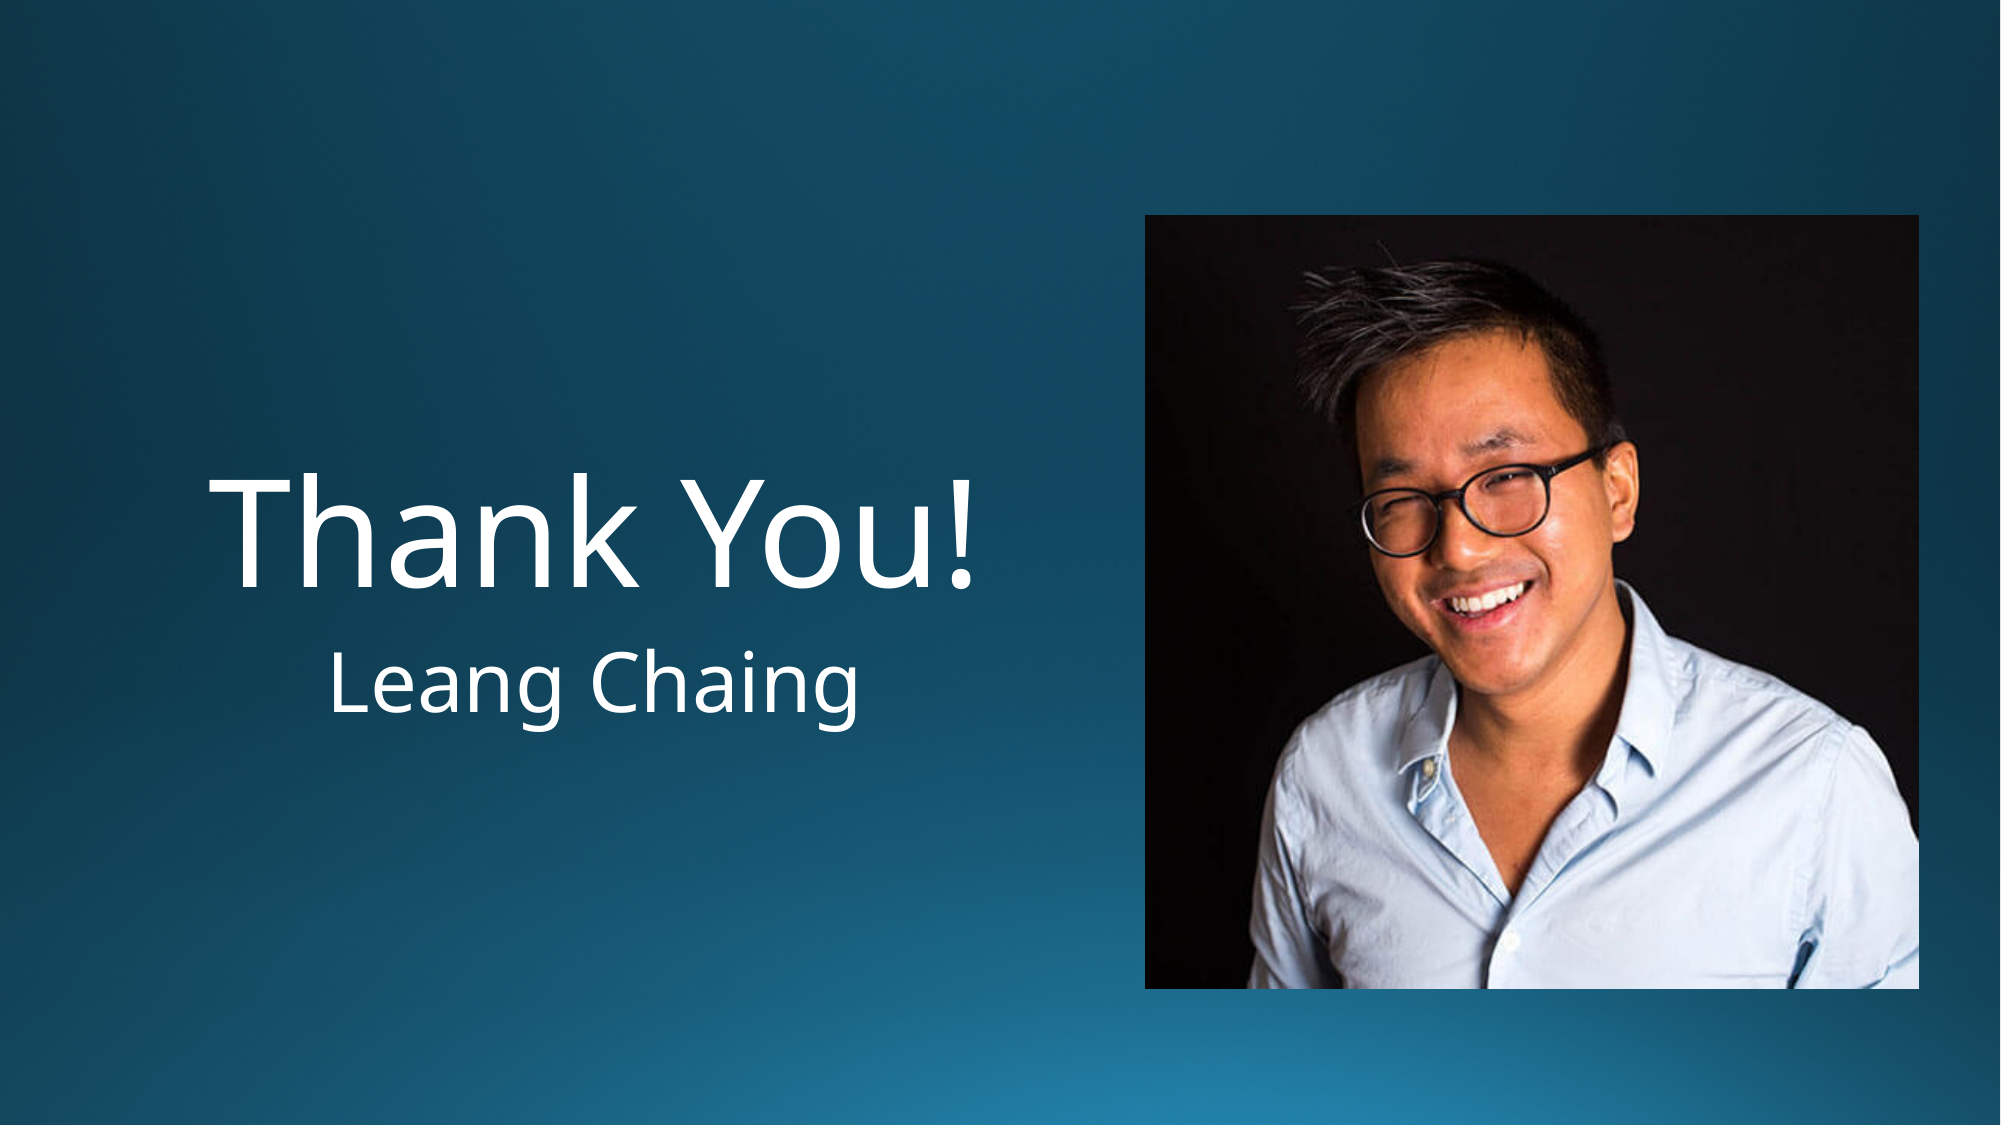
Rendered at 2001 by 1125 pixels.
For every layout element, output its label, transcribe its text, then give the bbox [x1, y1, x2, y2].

picture [0, 0, 2001, 1125]
list Thank You! Leang Chaing [125, 450, 1066, 800]
